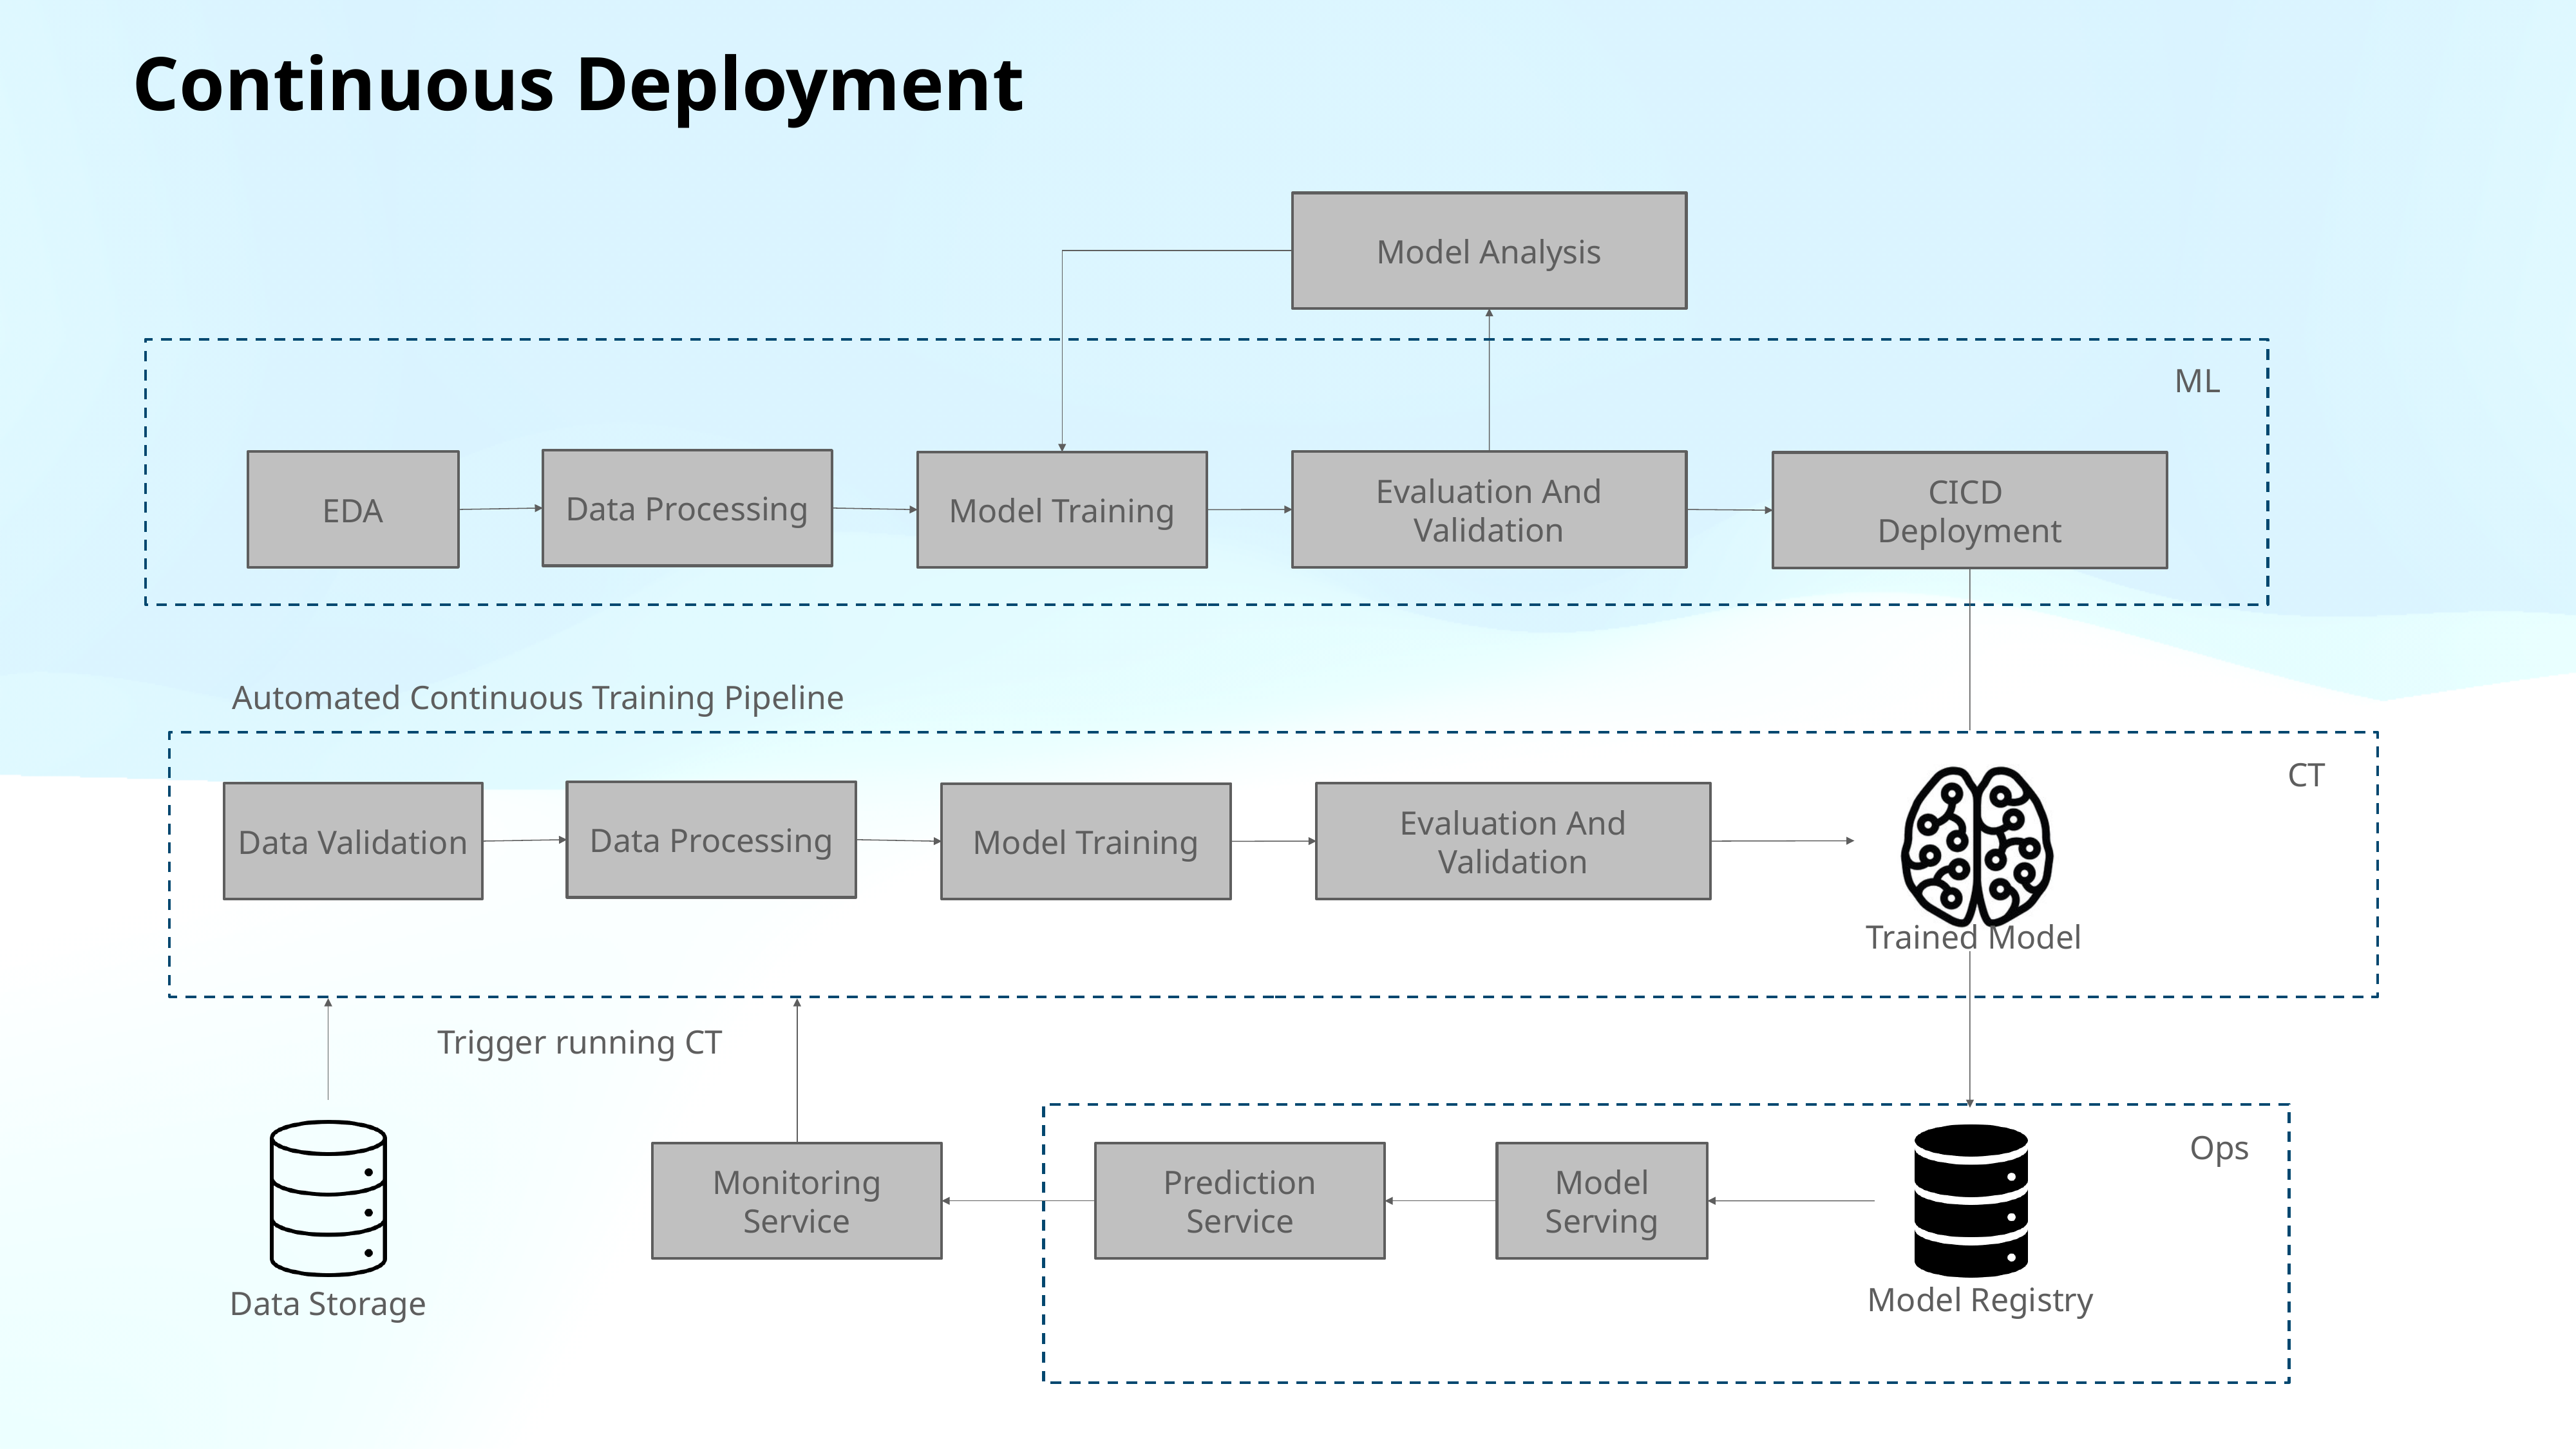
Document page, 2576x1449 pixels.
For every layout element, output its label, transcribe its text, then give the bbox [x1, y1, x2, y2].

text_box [458, 507, 544, 510]
text_box [144, 338, 2269, 606]
text_box CICD Deployment [1772, 451, 2168, 569]
text_box Ops [2157, 1106, 2291, 1186]
text_box CT [2244, 734, 2378, 813]
text_box Monitoring Service [651, 1142, 943, 1260]
text_box [1971, 731, 2379, 998]
text_box Model Analysis [1291, 191, 1688, 310]
text_box [1042, 1103, 2291, 1384]
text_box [482, 839, 567, 842]
picture [0, 0, 2576, 1449]
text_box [856, 839, 942, 842]
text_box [831, 507, 918, 510]
text_box [168, 731, 1969, 998]
text_box Trigger running CT [363, 1017, 797, 1066]
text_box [1804, 730, 2145, 961]
text_box ML [2135, 340, 2269, 420]
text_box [1810, 1104, 2151, 1323]
text_box Continuous Deployment [127, 32, 2449, 131]
text_box Automated Continuous Training Pipeline [120, 638, 965, 755]
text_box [158, 1099, 499, 1327]
